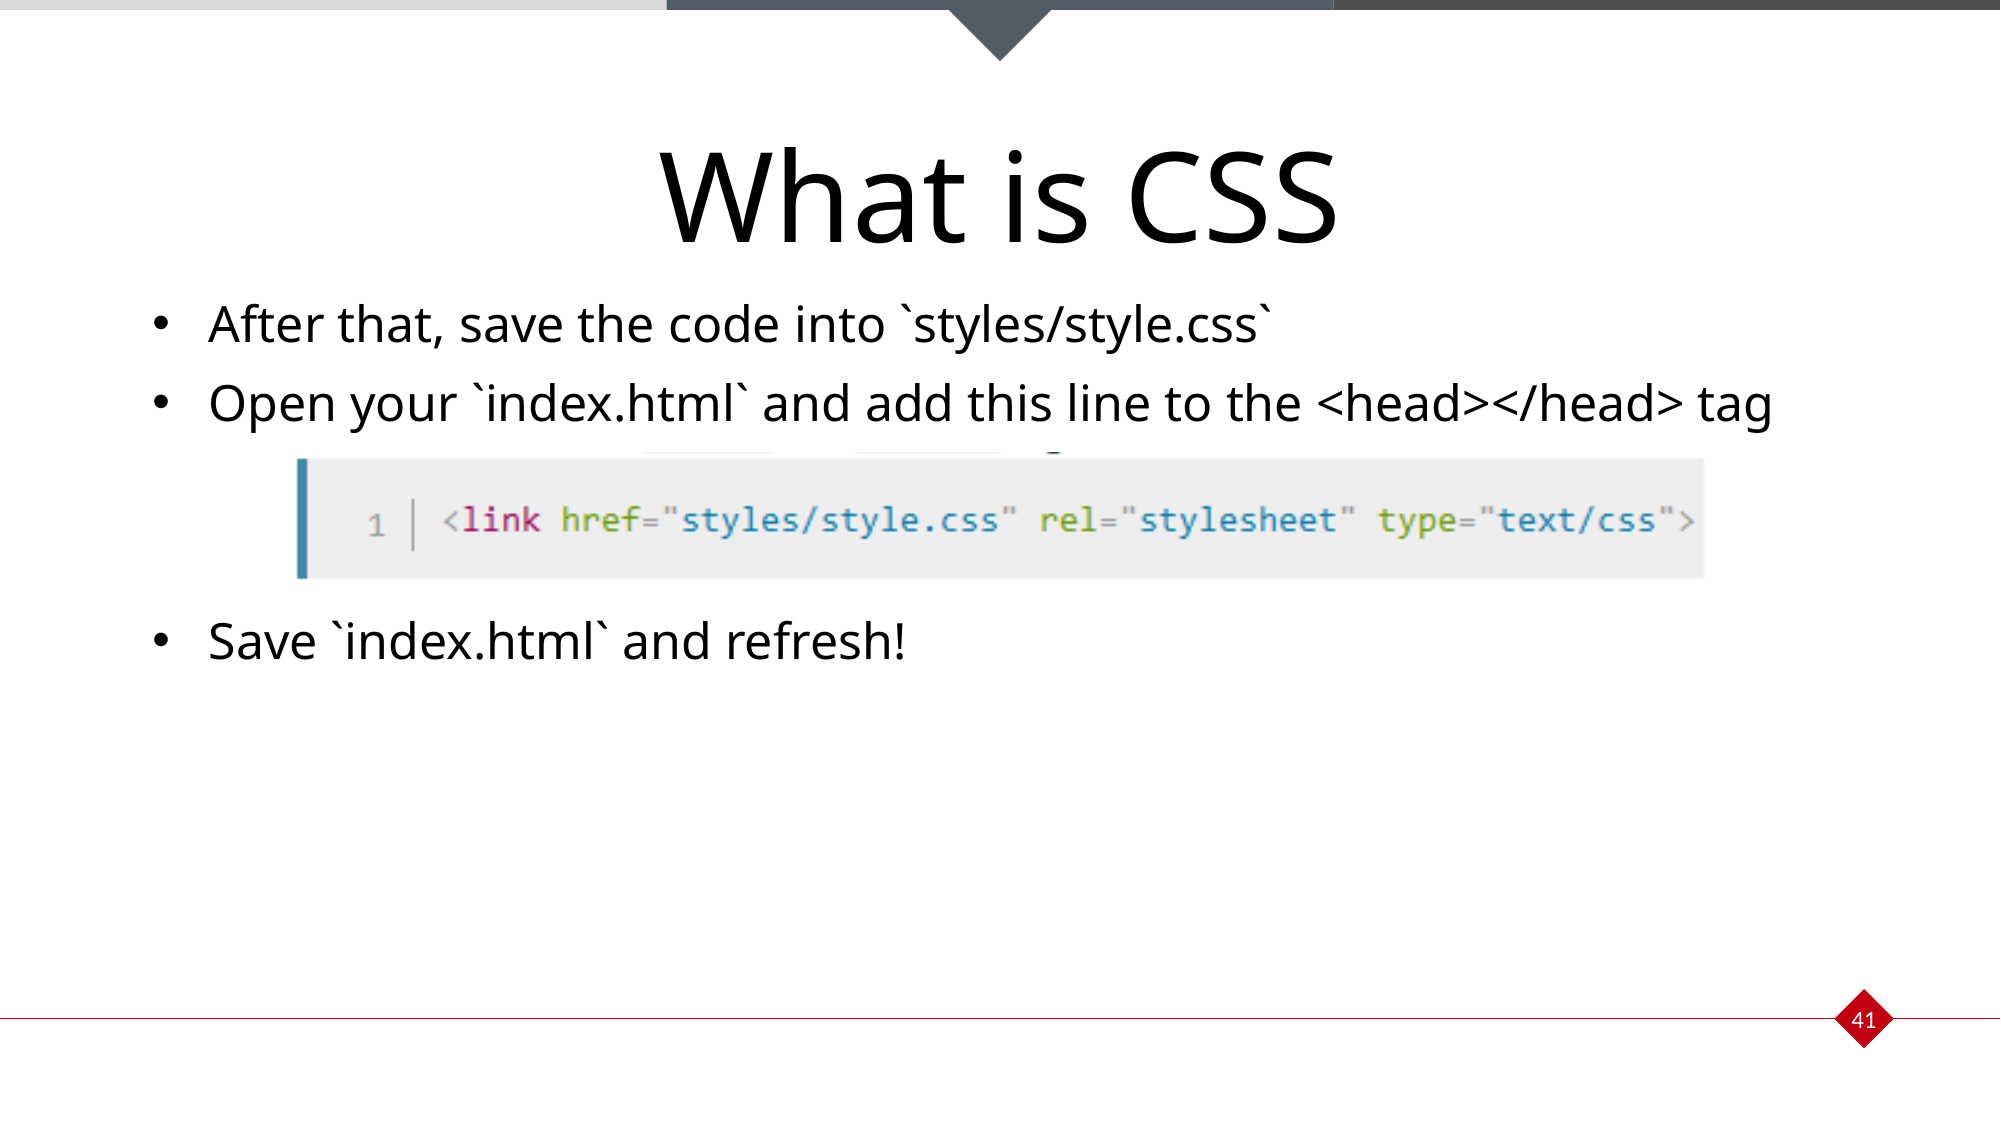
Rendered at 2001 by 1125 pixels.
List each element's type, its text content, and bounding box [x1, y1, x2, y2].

text_box What is CSS [137, 59, 1863, 278]
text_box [0, 0, 2000, 46]
picture [288, 452, 1712, 592]
text_box After that, save the code into `styles/style.css` Open your `index.html` and add this line to the <head></head> tag Save `index.html` and refresh! [137, 286, 1891, 758]
